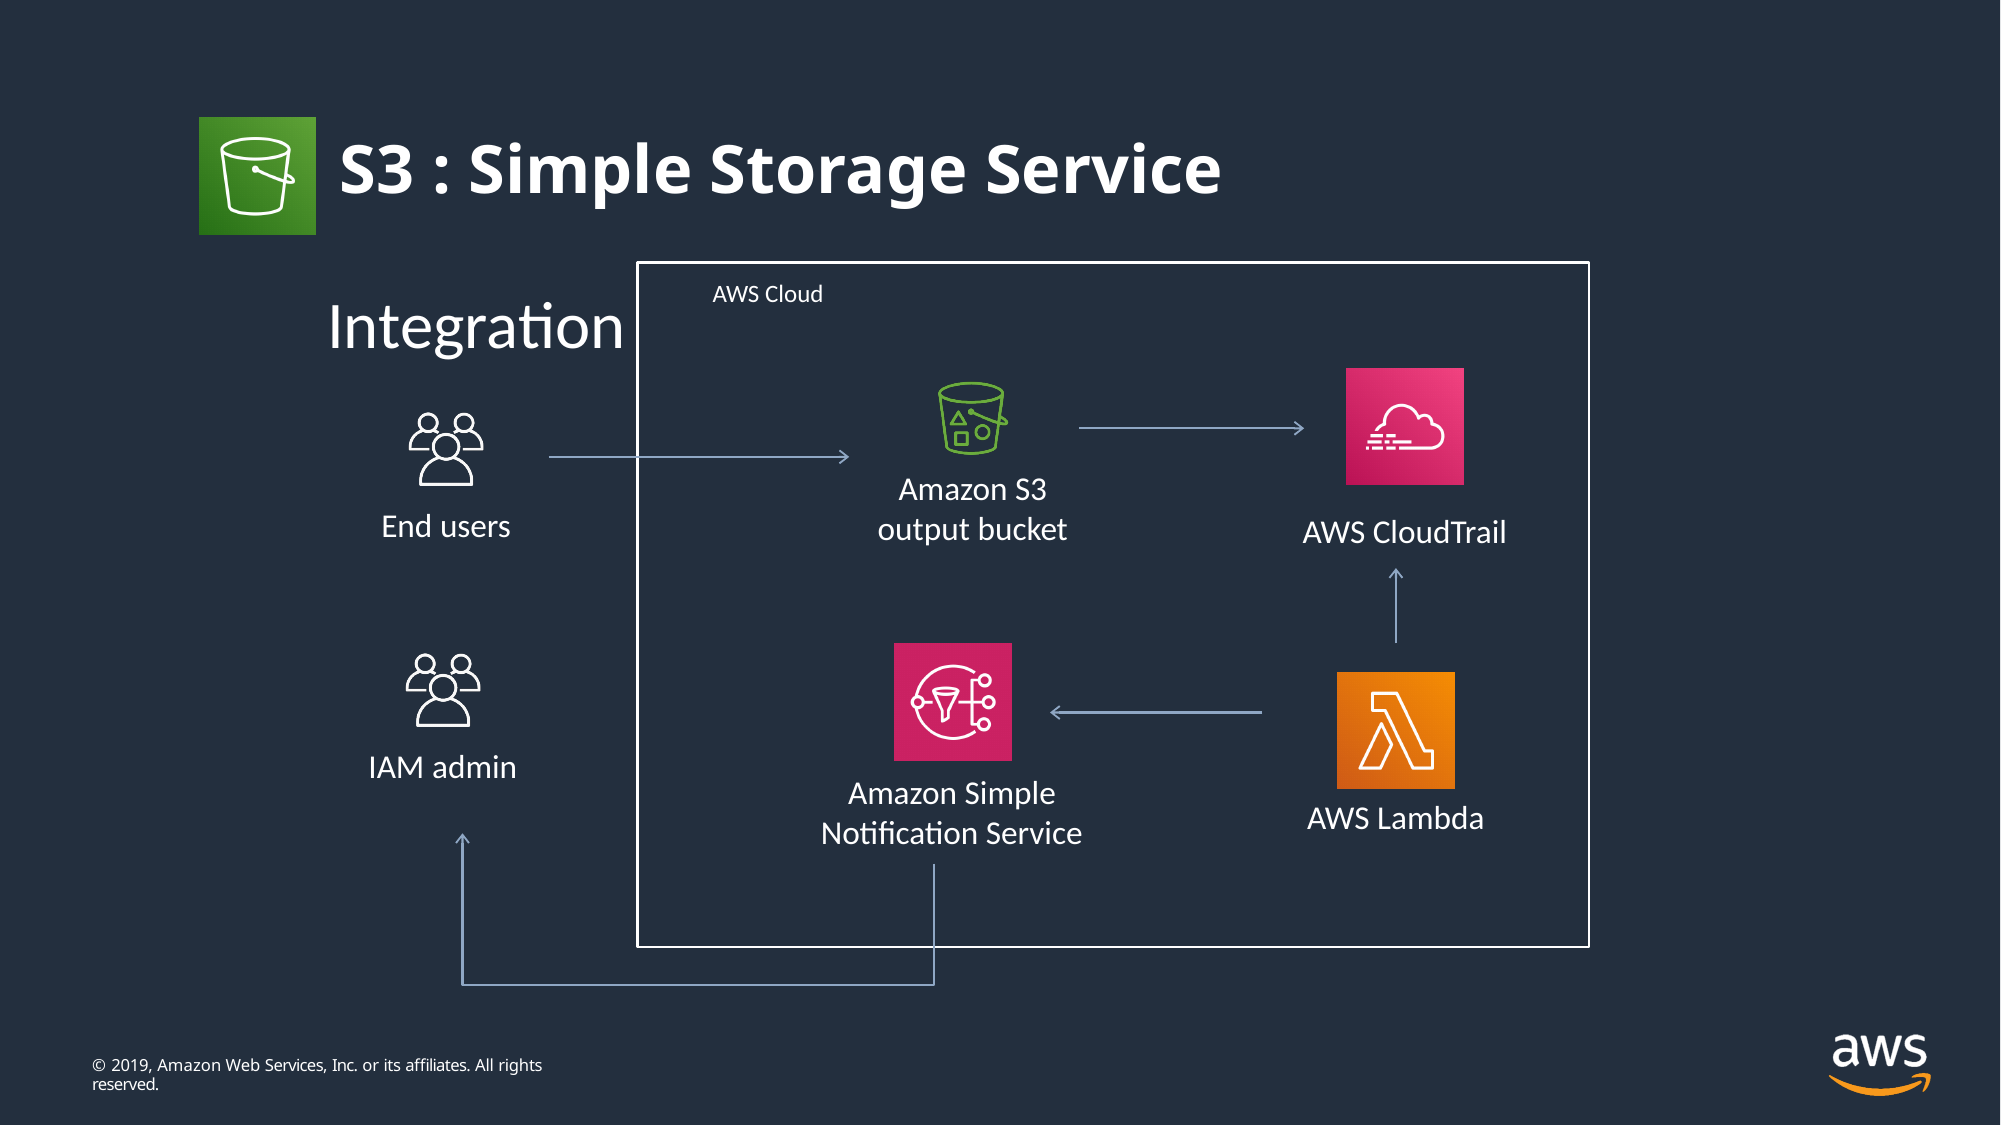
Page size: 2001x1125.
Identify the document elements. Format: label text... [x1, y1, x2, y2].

title S3 : Simple Storage Service [340, 127, 1660, 208]
text_box [1828, 1034, 1931, 1096]
text_box [455, 833, 936, 987]
text_box Amazon Simple Notification Service [770, 763, 1134, 859]
text_box End users [322, 496, 570, 552]
picture [933, 379, 1012, 458]
text_box IAM admin [319, 737, 567, 793]
picture [1337, 671, 1455, 790]
picture [894, 643, 1012, 761]
picture [1346, 368, 1464, 486]
text_box AWS Lambda [1207, 788, 1585, 844]
text_box AWS CloudTrail [1216, 502, 1594, 558]
picture [198, 117, 317, 235]
text_box © 2019, Amazon Web Services, Inc. or its affiliates. All rights reserved. [90, 1052, 591, 1095]
text_box Integration [312, 274, 688, 370]
text_box AWS Cloud [635, 260, 1591, 949]
picture [402, 651, 483, 730]
picture [406, 410, 486, 489]
text_box Amazon S3 output bucket [849, 460, 1097, 555]
